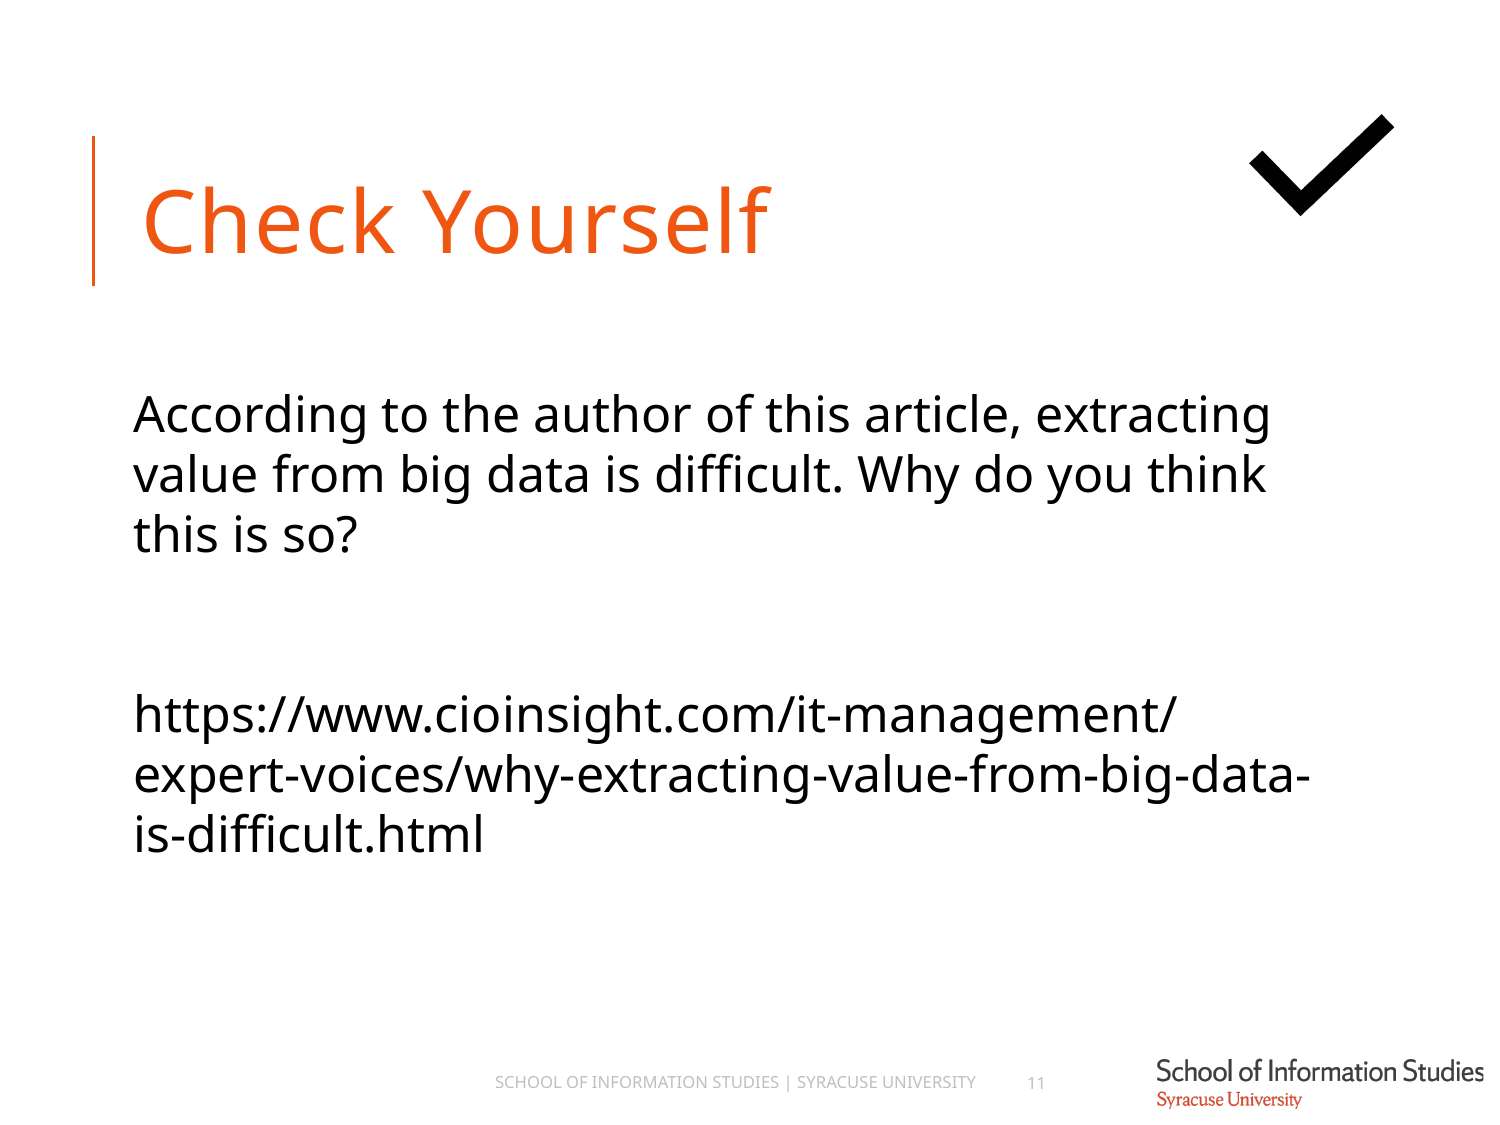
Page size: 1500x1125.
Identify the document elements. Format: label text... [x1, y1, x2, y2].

slide_number 11 [1012, 1061, 1149, 1107]
title Check Yourself [126, 96, 1322, 342]
picture [1246, 89, 1398, 241]
footer School of Information Studies | Syracuse University [283, 1061, 993, 1106]
list According to the author of this article, extracting value from big data is difficult. Why do you think this is so? https://www.cioinsight.com/it-management/expert-voices/why-extracting-value-from-big-data-is-difficult.html [126, 375, 1322, 1035]
